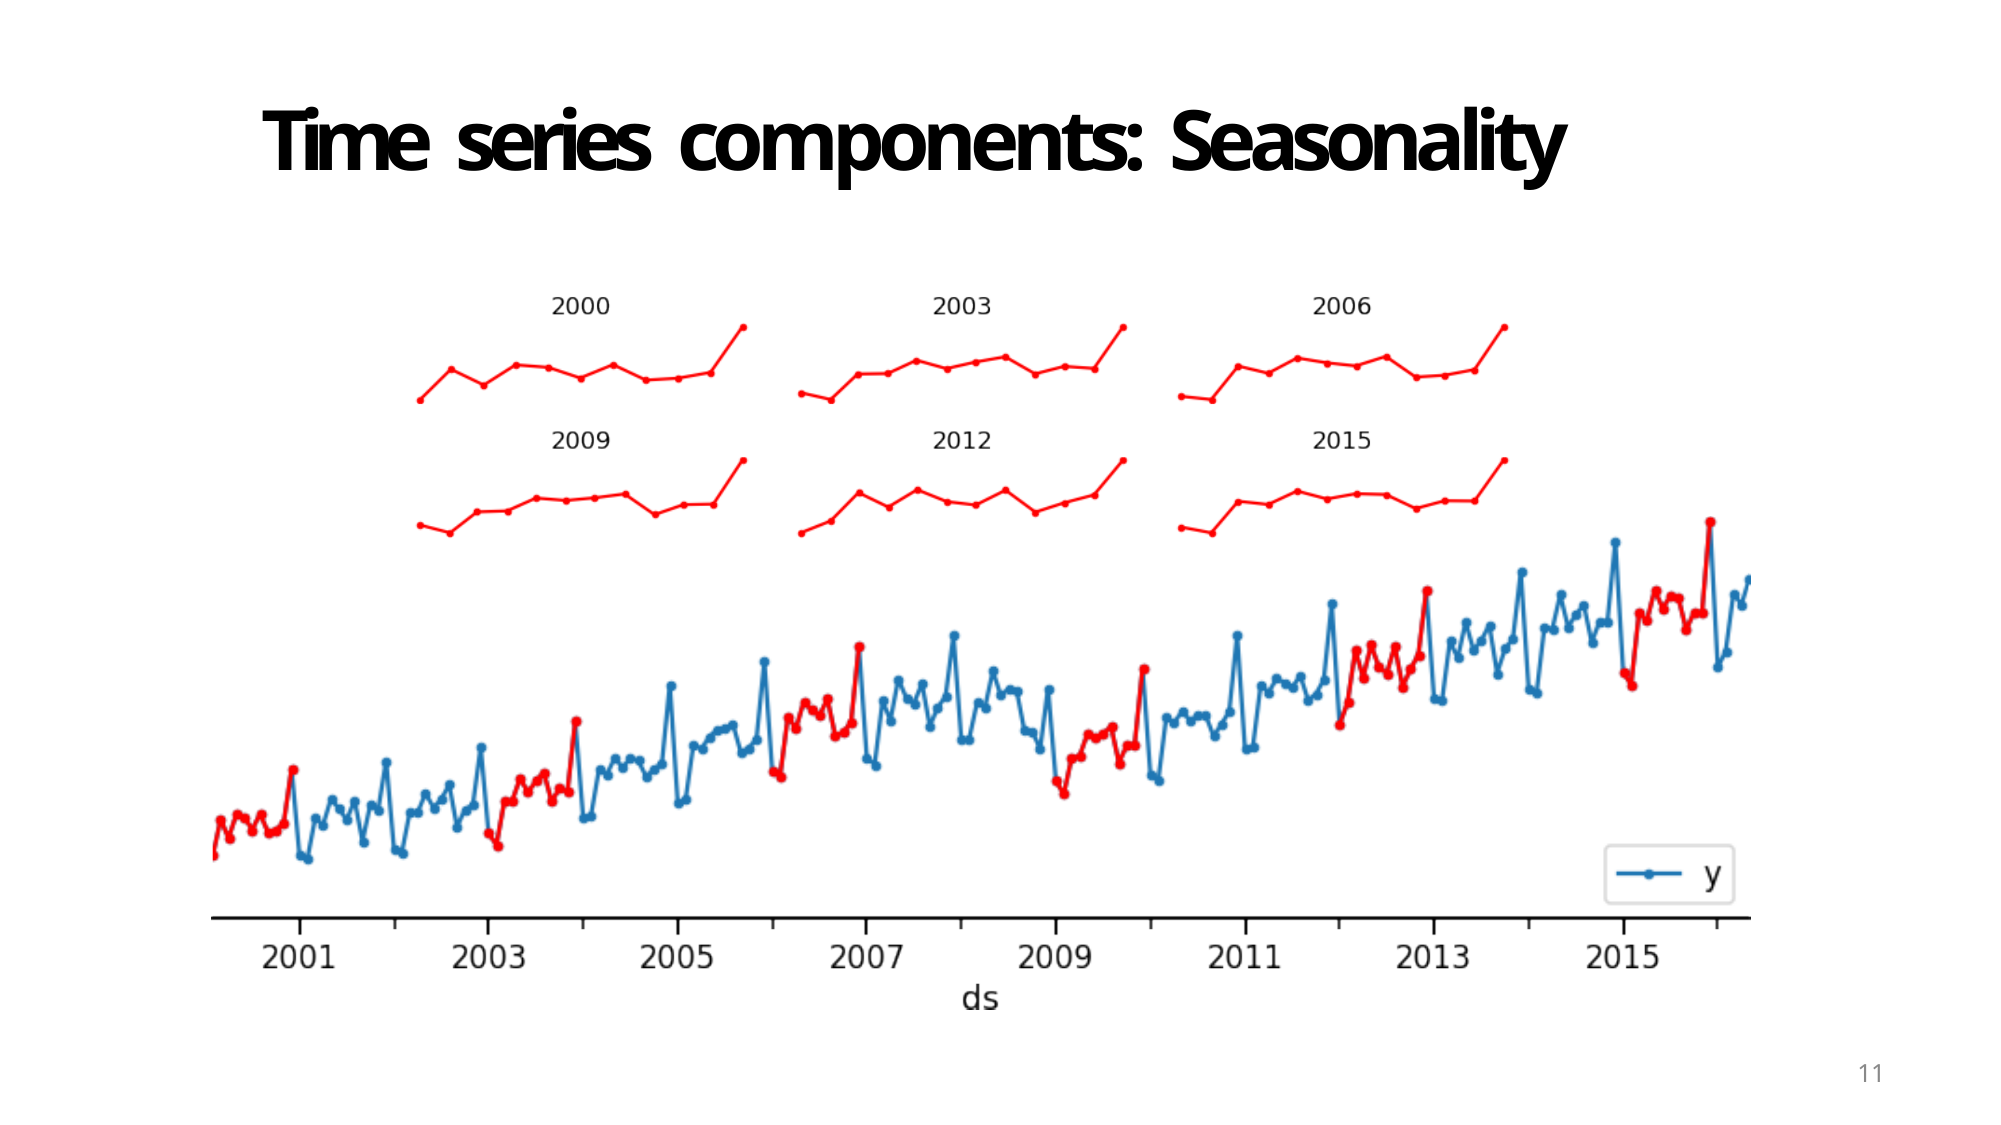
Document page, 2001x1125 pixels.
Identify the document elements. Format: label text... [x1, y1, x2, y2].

title Time series components: Seasonality [116, 84, 1884, 275]
slide_number 11 [1850, 1055, 1894, 1125]
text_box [211, 270, 1751, 1010]
